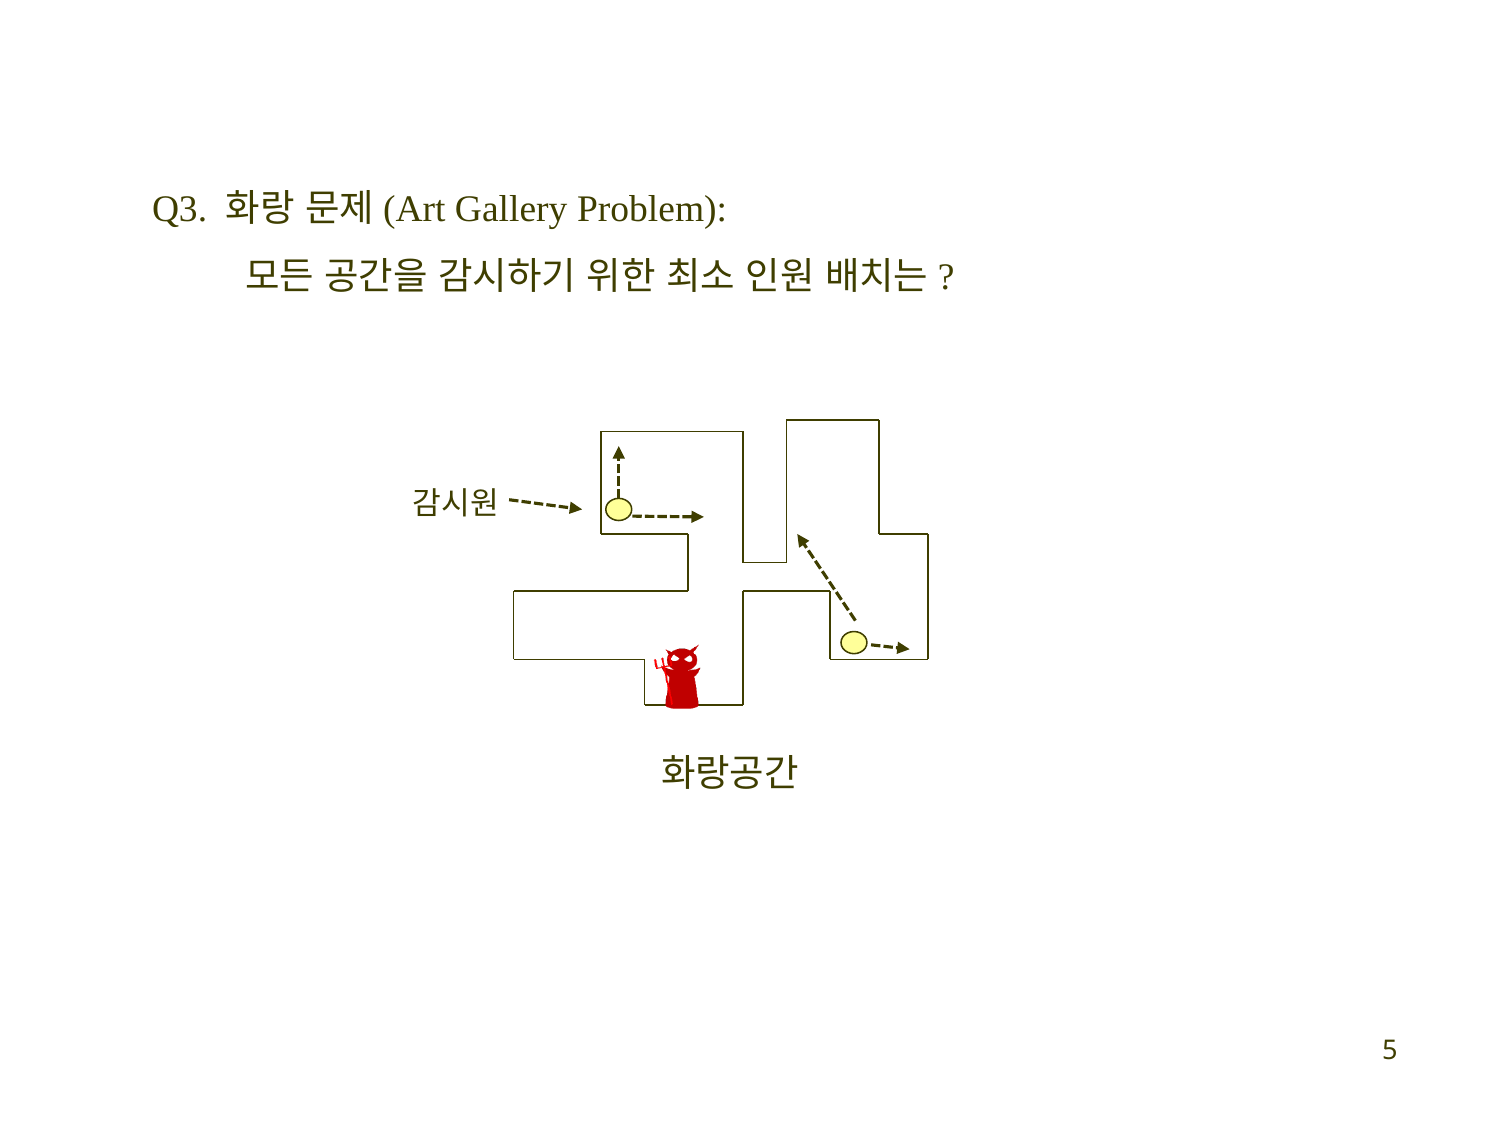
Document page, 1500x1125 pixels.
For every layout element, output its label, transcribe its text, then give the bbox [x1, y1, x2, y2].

list 배열의 수 더하기 [633, 518, 703, 523]
text_box 화랑공간 [646, 719, 856, 802]
text_box Q3. 화랑 문제(Art Gallery Problem): 모든 공간을 감시하기 위한 최소 인원 배치는? [137, 154, 1160, 305]
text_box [513, 419, 929, 706]
picture [646, 643, 707, 715]
slide_number 5 [1099, 1024, 1413, 1101]
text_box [797, 533, 856, 621]
text_box 감시원 [398, 457, 508, 529]
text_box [508, 499, 583, 510]
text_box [870, 644, 910, 650]
